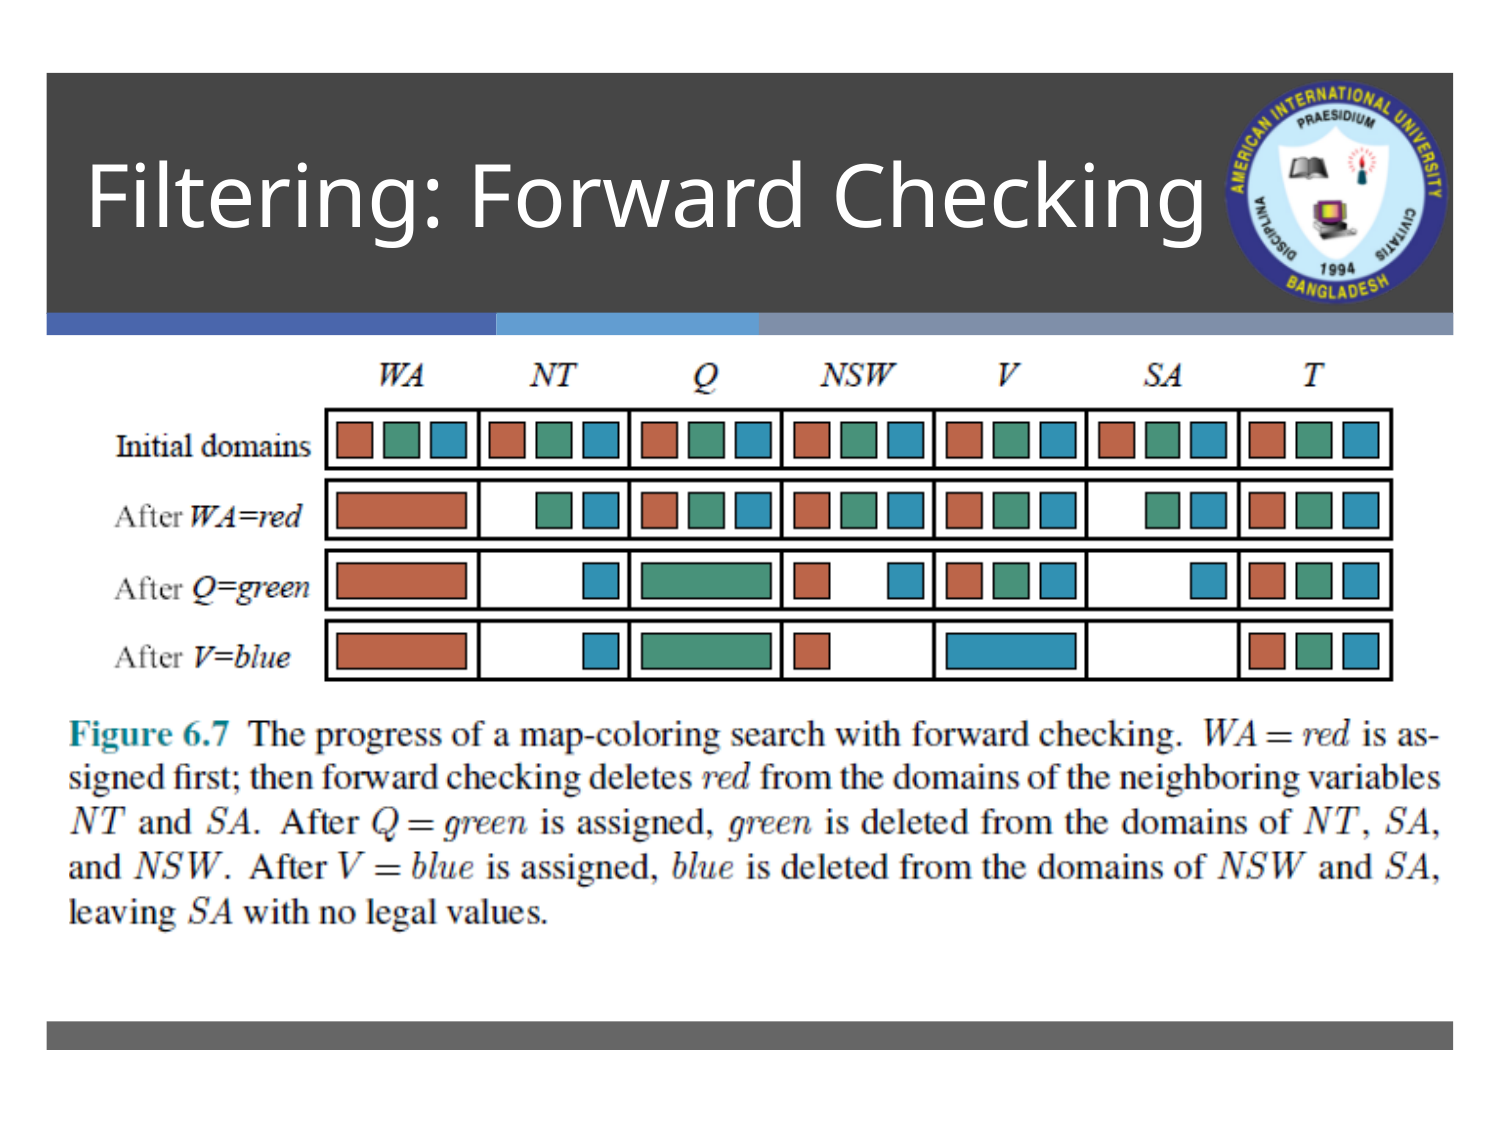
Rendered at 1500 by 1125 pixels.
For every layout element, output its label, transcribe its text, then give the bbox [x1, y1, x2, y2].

title Filtering: Forward Checking [69, 73, 1351, 253]
picture [1220, 75, 1454, 310]
picture [68, 337, 1465, 937]
